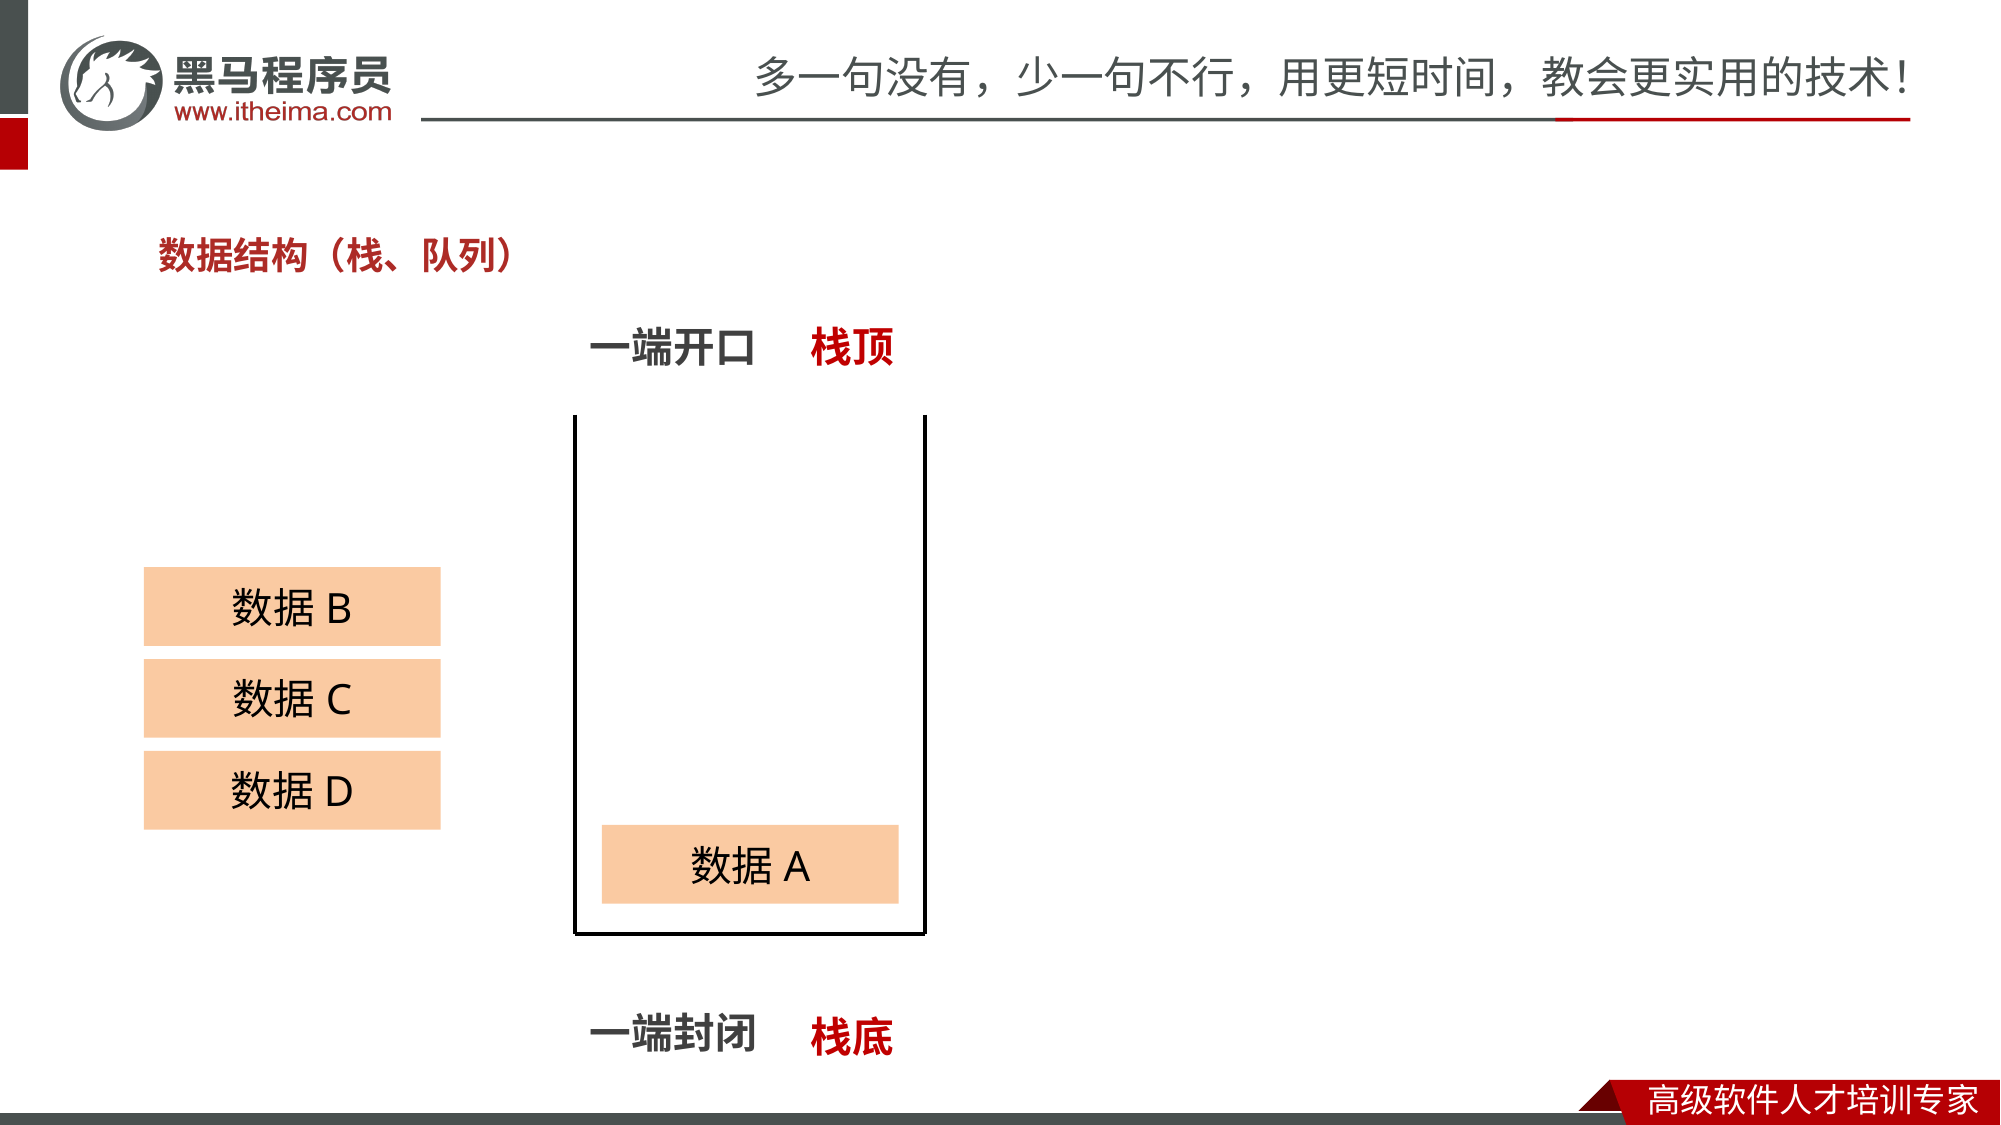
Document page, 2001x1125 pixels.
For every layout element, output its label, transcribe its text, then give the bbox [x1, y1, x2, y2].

picture [14, 0, 453, 179]
text_box 一端封闭 [575, 974, 871, 1065]
text_box 数据B [143, 567, 441, 646]
text_box 栈底 [795, 978, 961, 1069]
text_box 数据结构（栈、队列） [143, 179, 913, 285]
text_box 栈顶 [795, 288, 961, 379]
text_box 数据C [143, 659, 441, 738]
text_box 数据D [143, 750, 441, 830]
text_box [574, 414, 926, 935]
text_box 一端开口 [575, 288, 795, 379]
